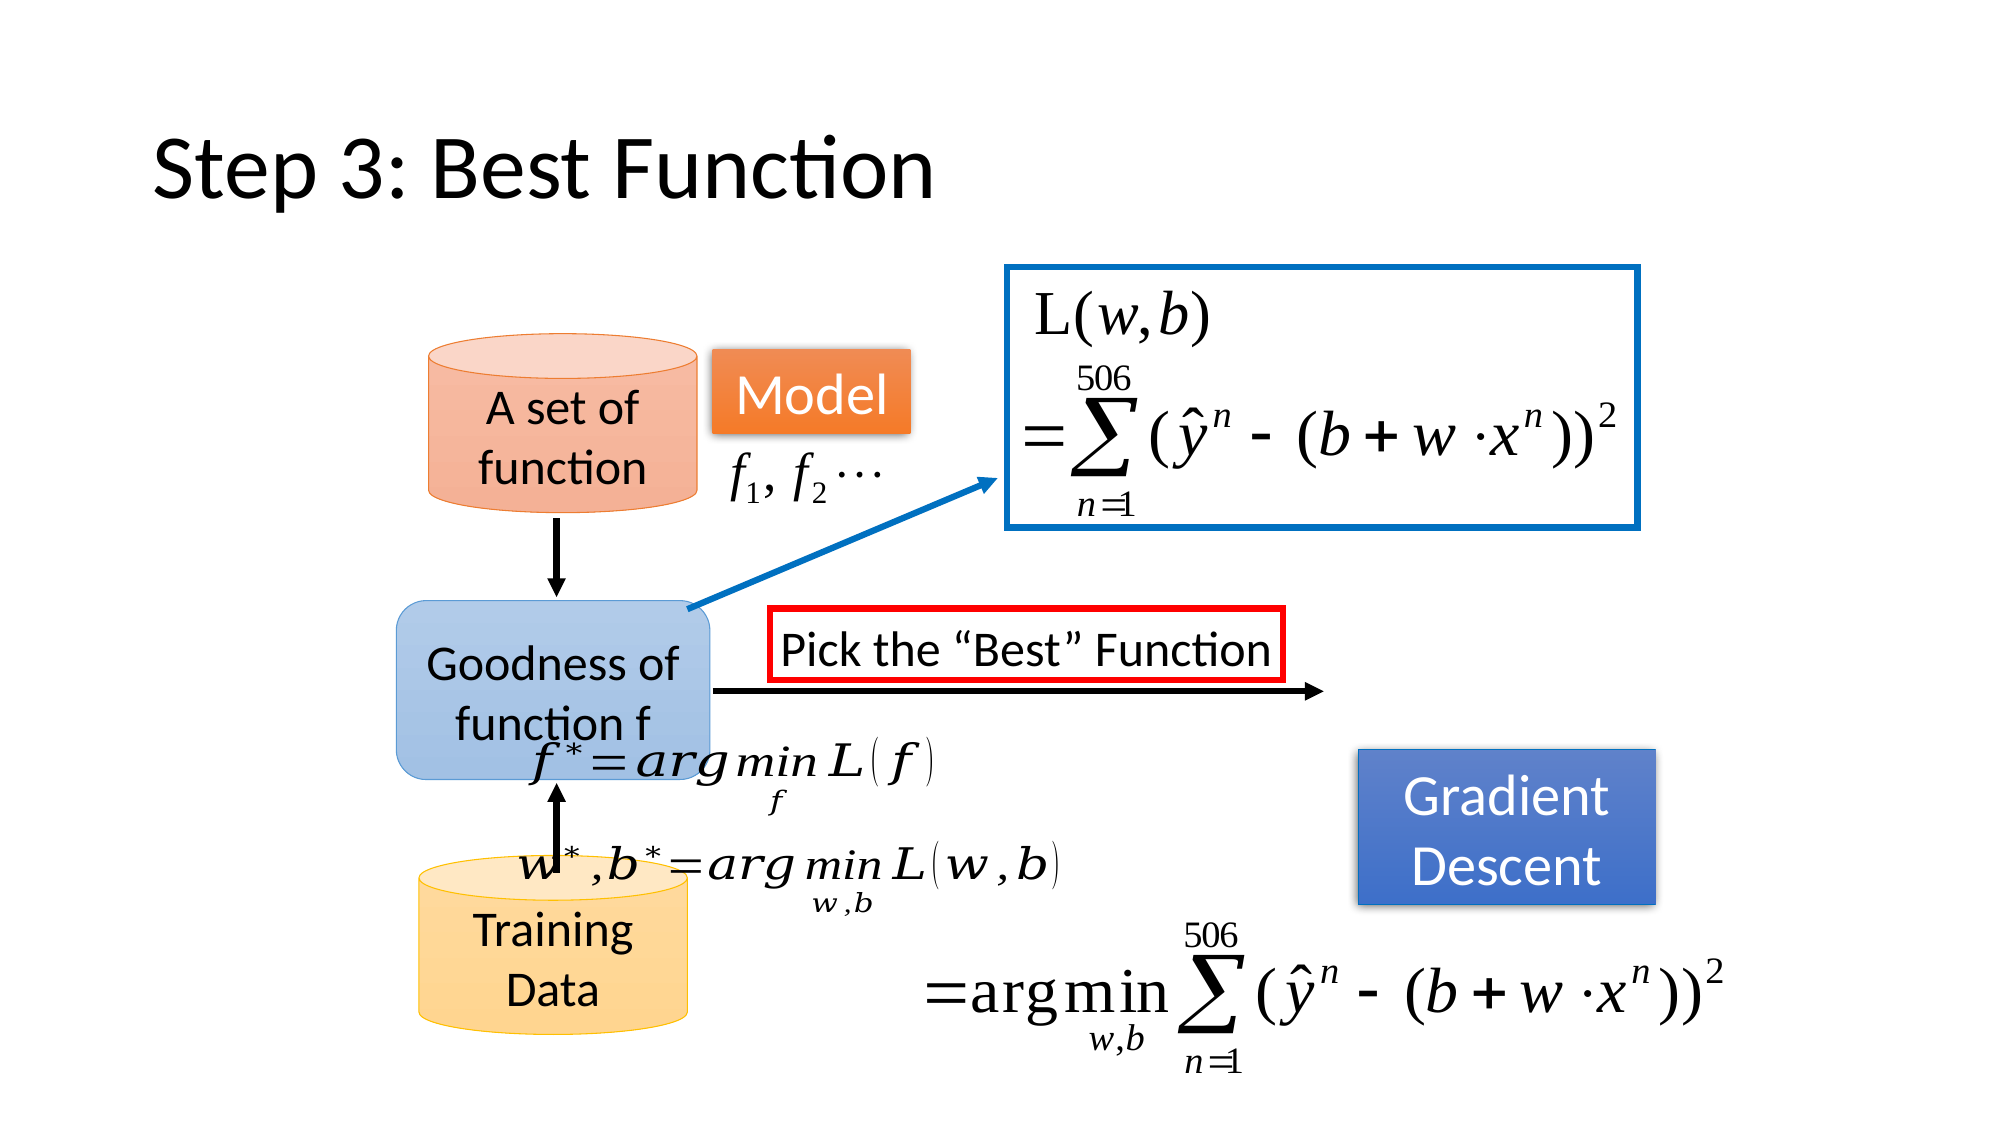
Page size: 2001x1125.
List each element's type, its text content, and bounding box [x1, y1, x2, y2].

text_box Training Data [418, 854, 688, 1036]
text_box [910, 905, 1740, 1088]
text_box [712, 436, 895, 478]
text_box A set of function [427, 333, 698, 514]
text_box Gradient Descent [1358, 749, 1656, 905]
text_box Model [712, 349, 911, 434]
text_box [1025, 277, 1223, 361]
text_box [769, 608, 1284, 681]
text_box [687, 478, 998, 610]
text_box [1006, 266, 1638, 528]
text_box Goodness of function f [395, 600, 711, 781]
text_box Pick the “Best” Function [739, 609, 1313, 684]
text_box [1008, 349, 1636, 531]
title Step 3: Best Function [137, 59, 1863, 278]
